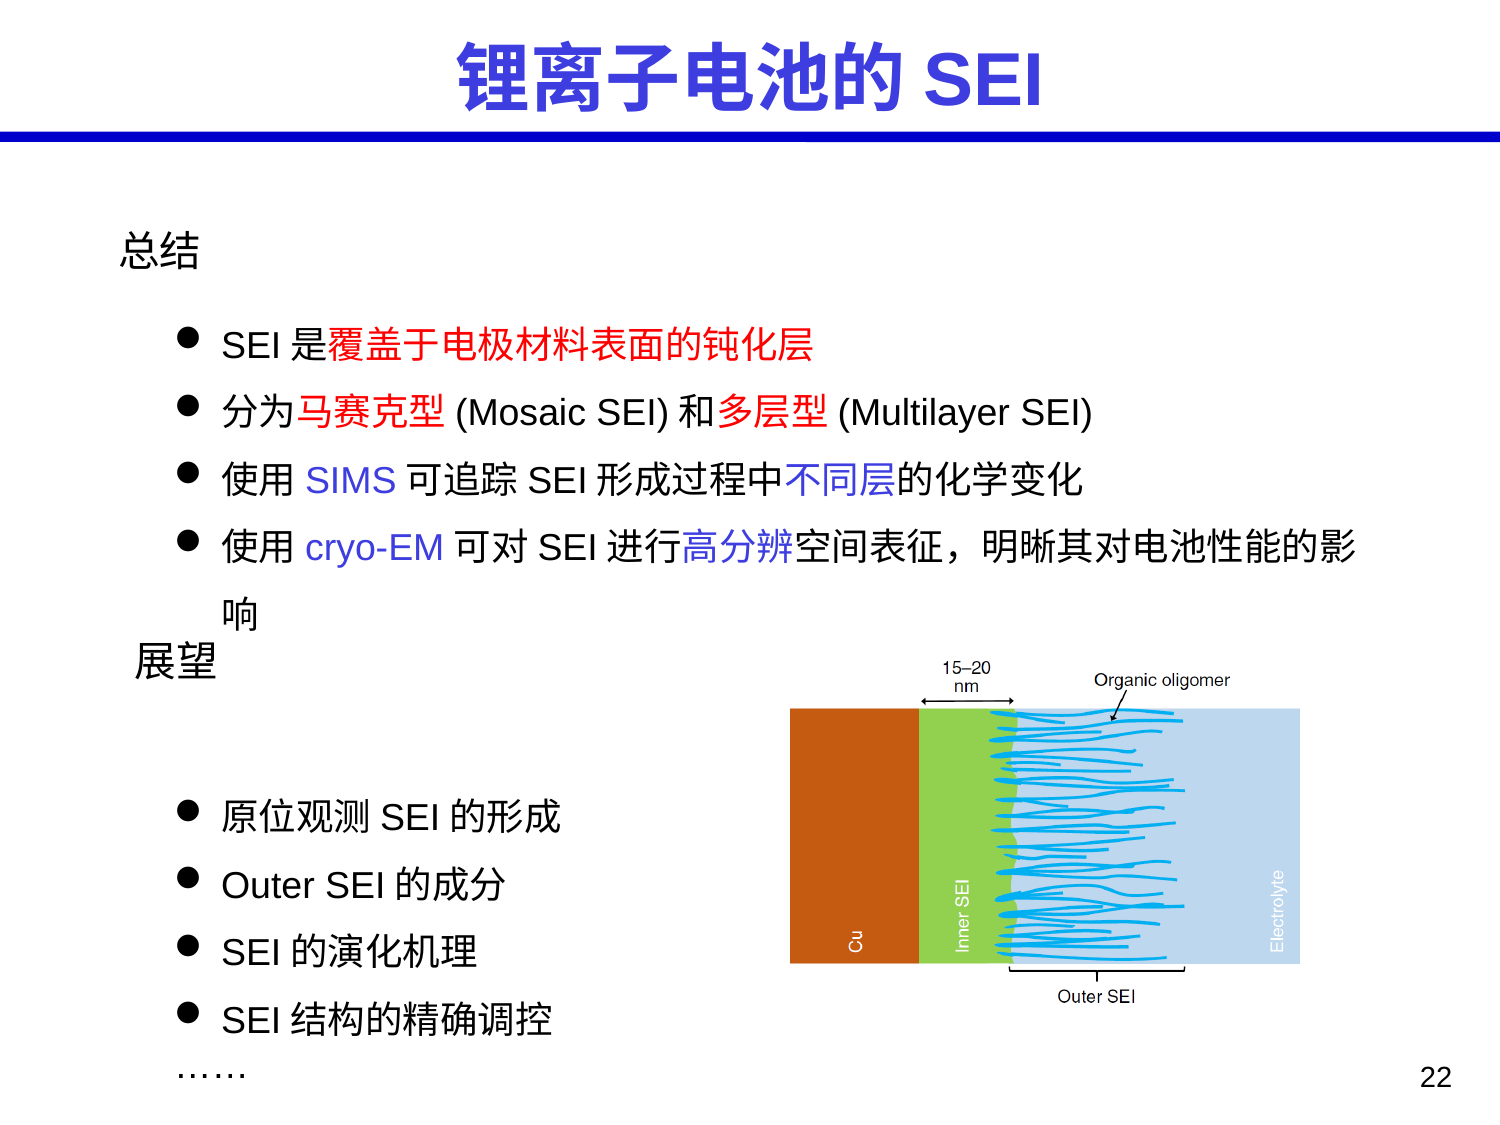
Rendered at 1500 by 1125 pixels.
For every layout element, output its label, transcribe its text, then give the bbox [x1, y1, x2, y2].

text_box 总结 [103, 217, 350, 282]
picture [739, 648, 1341, 1019]
text_box 22 [1129, 1045, 1468, 1106]
text_box SEI是覆盖于电极材料表面的钝化层 分为马赛克型(Mosaic SEI)和多层型(Multilayer SEI) 使用SIMS可追踪SEI形成过程中不同层的化学变化 使用cryo-EM可对SEI进行高分辨空间表征，明晰其对电池性能的影响 原位观测SEI的形成 Outer SEI的成分 SEI的演化机理 SEI结构的精确调控 …… [159, 290, 1397, 1125]
text_box 展望 [119, 627, 366, 693]
text_box 锂离子电池的SEI [0, 25, 1500, 137]
